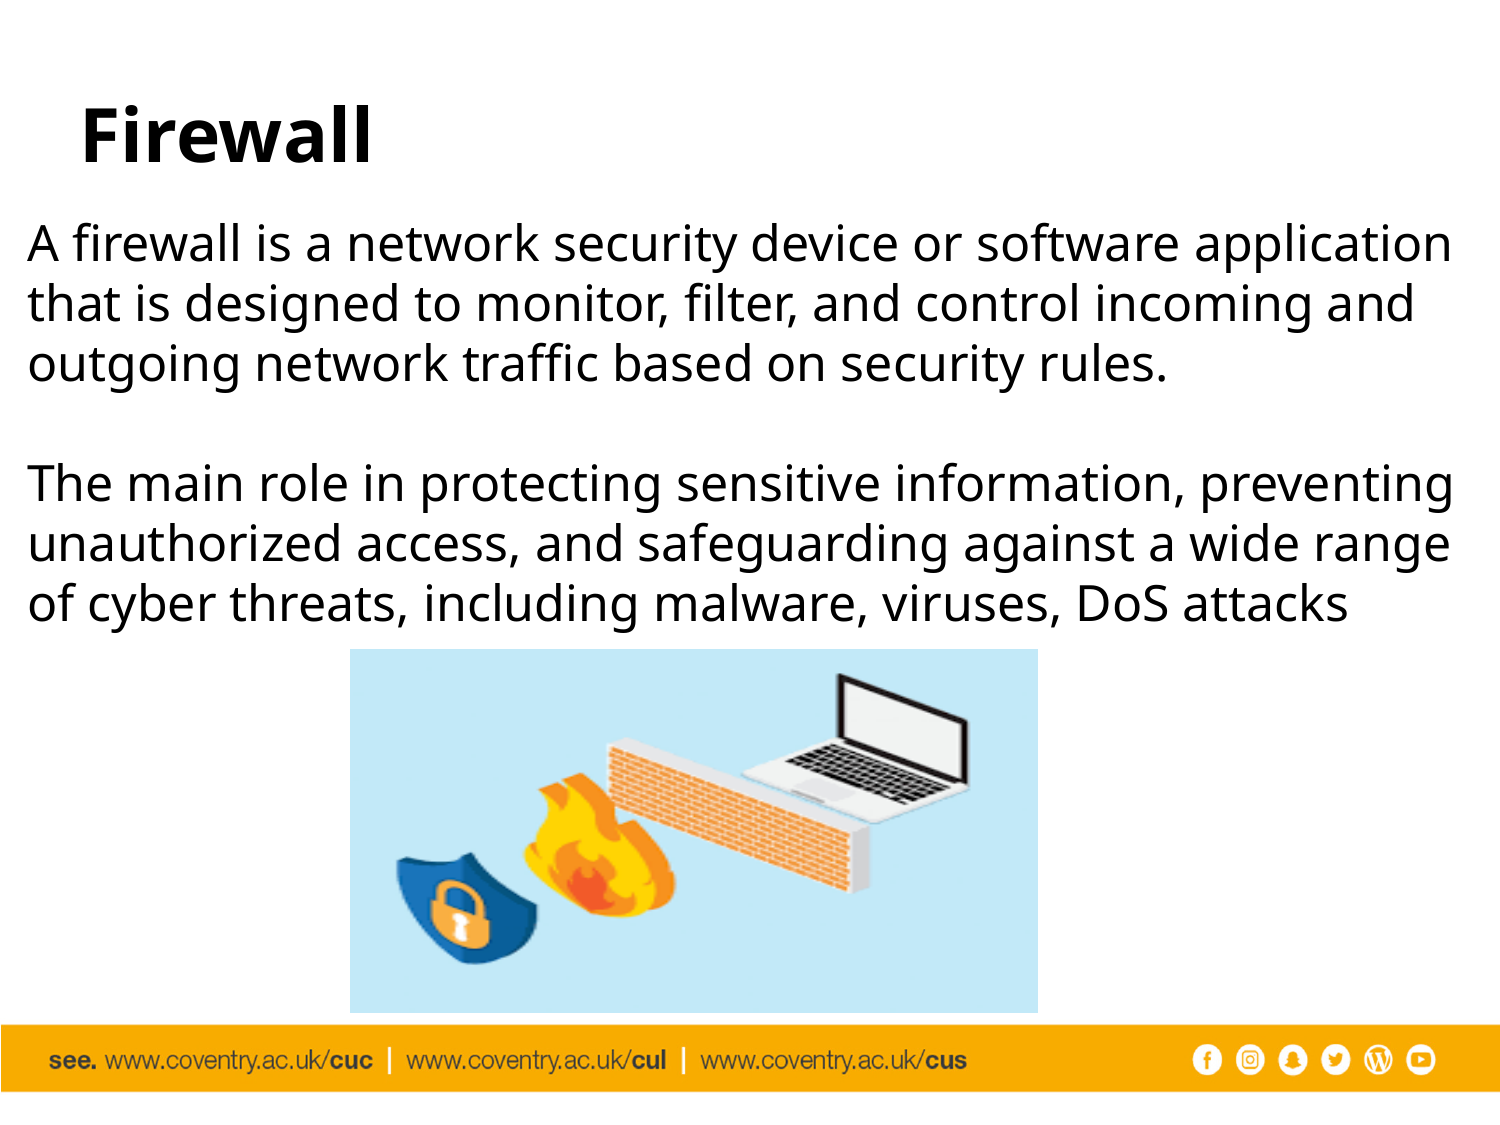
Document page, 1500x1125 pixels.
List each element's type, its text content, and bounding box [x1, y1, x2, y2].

picture [0, 0, 1500, 1122]
title Firewall [79, 87, 1448, 179]
list A firewall is a network security device or software application that is designed to monitor, filter, and control incoming and outgoing network traffic based on security rules. The main role in protecting sensitive information, preventing unauthorized access, and safeguarding against a wide range of cyber threats, including malware, viruses, DoS attacks [27, 211, 1500, 944]
